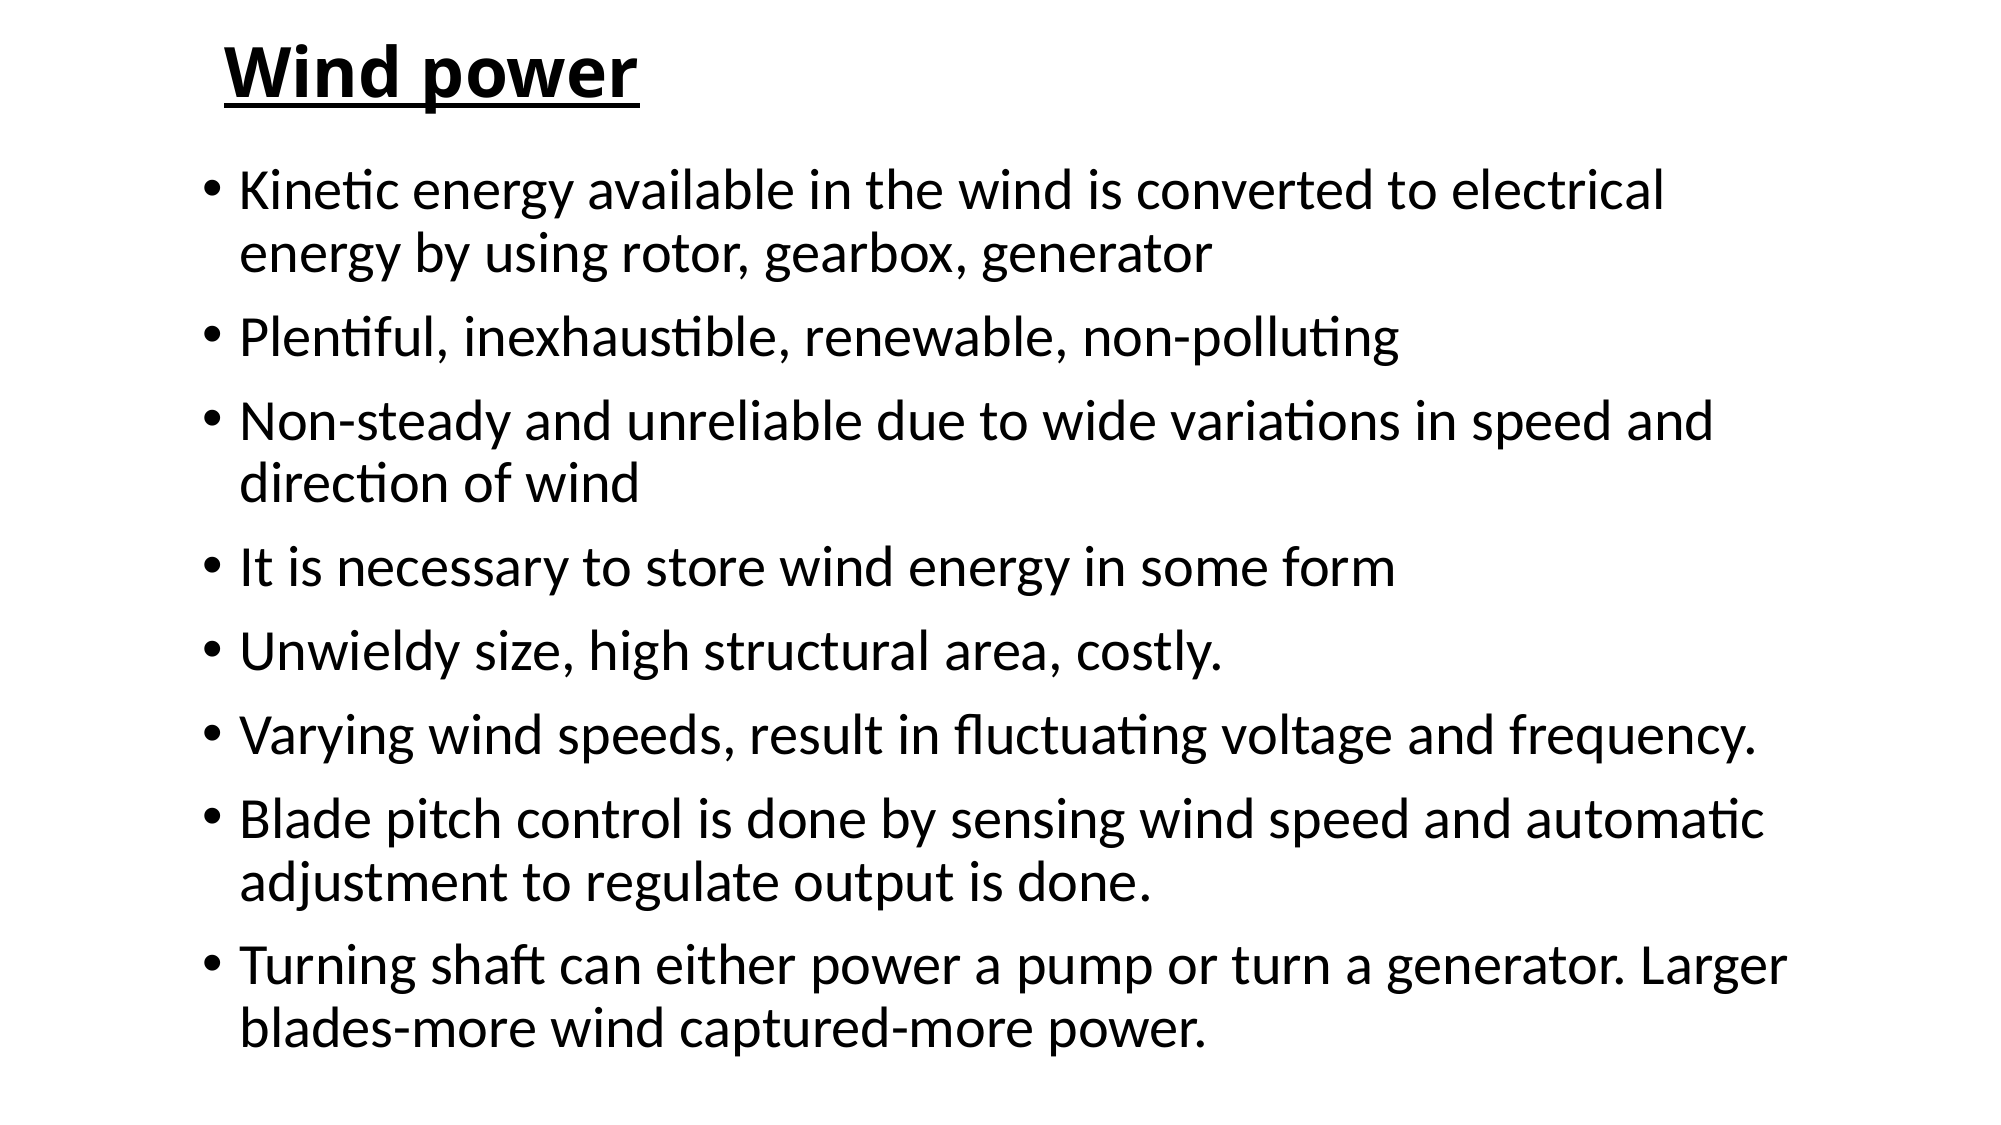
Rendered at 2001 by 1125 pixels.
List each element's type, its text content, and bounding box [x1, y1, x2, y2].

title Wind power [209, 29, 983, 121]
list Kinetic energy available in the wind is converted to electrical energy by using rotor, gearbox, generator Plentiful, inexhaustible, renewable, non-polluting Non-steady and unreliable due to wide variations in speed and direction of wind It is necessary to store wind energy in some form Unwieldy size, high structural area, costly. Varying wind speeds, result in fluctuating voltage and frequency. Blade pitch control is done by sensing wind speed and automatic adjustment to regulate output is done. Turning shaft can either power a pump or turn a generator. Larger blades-more wind captured-more power. [187, 151, 1847, 1096]
